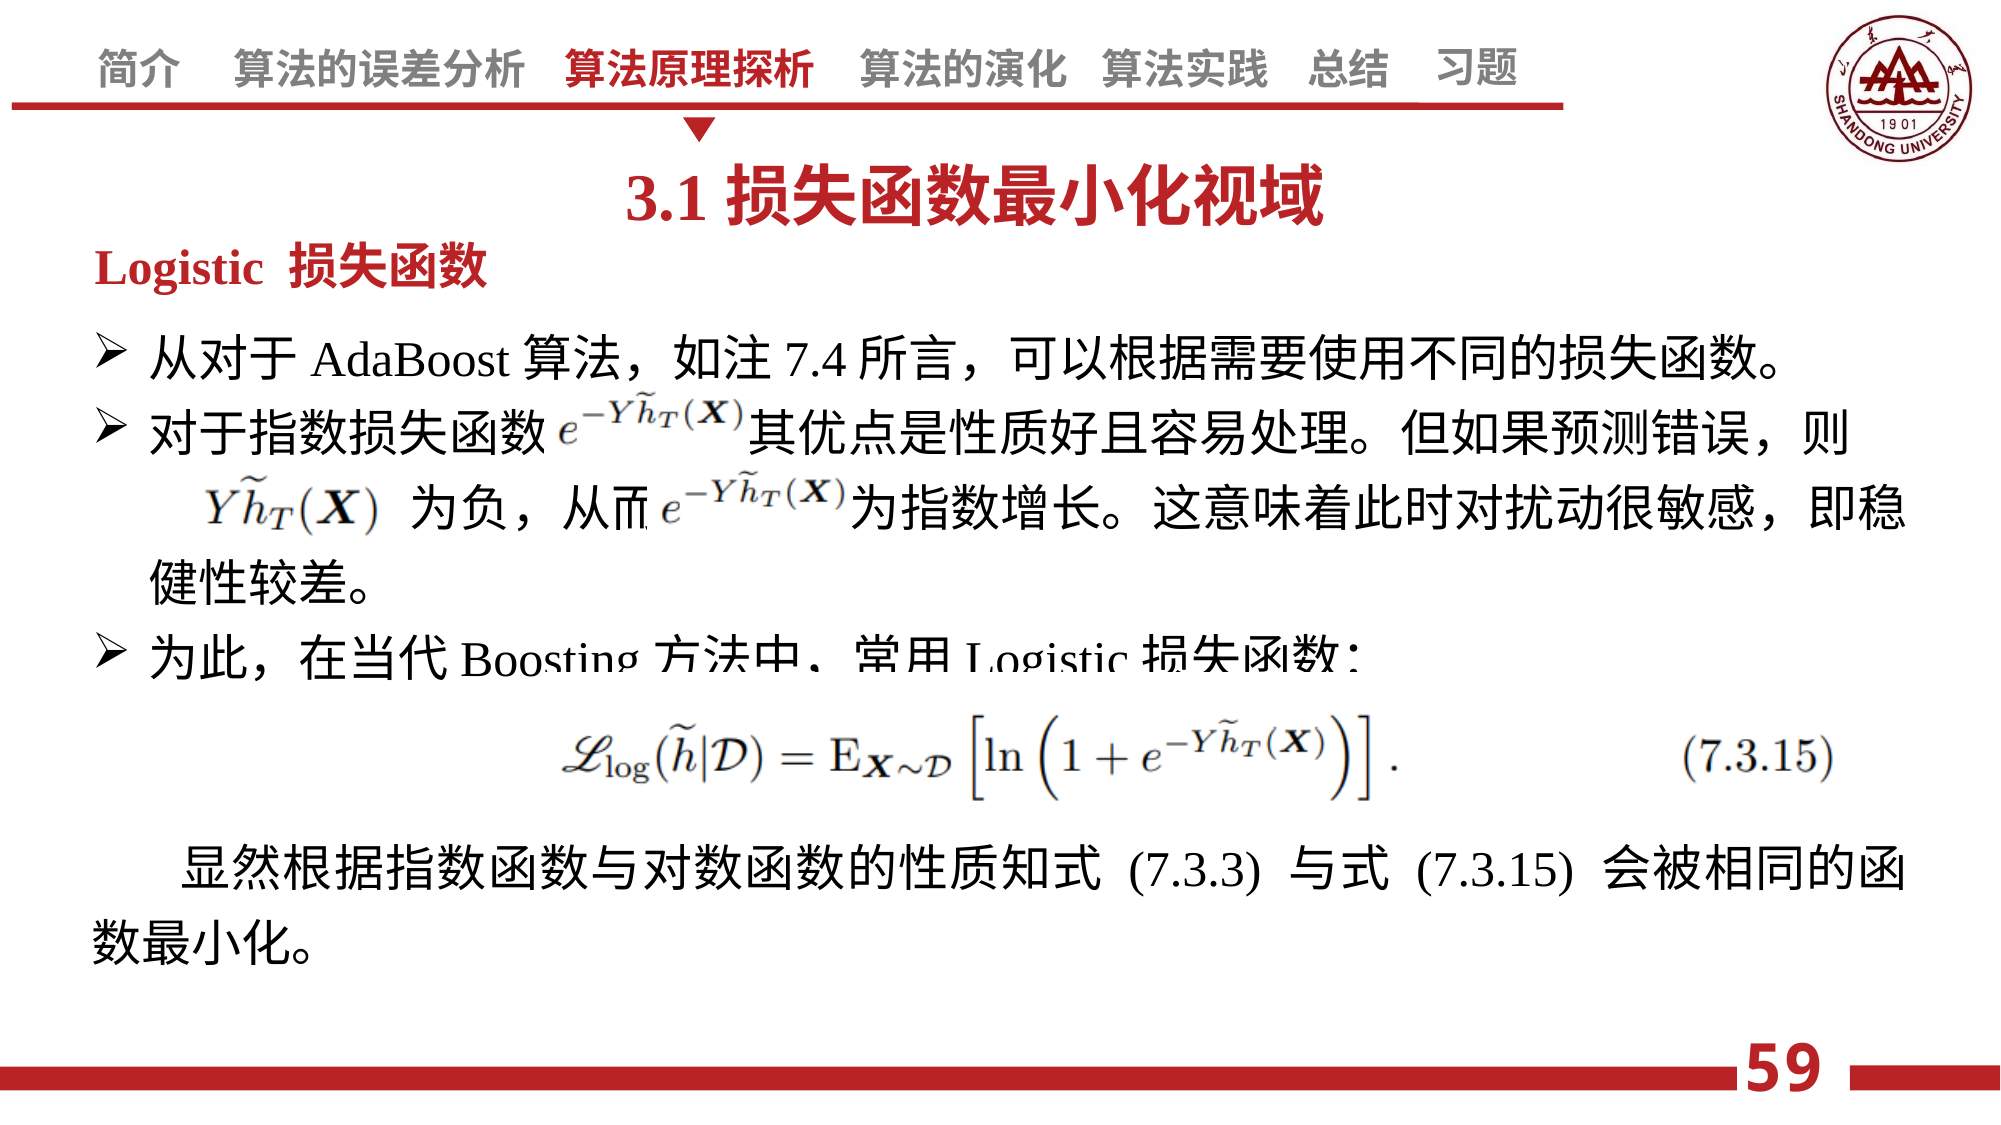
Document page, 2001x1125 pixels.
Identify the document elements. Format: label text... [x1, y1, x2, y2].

picture [540, 671, 1848, 815]
text_box 显然根据指数函数与对数函数的性质知式 (7.3.3) 与式 (7.3.15) 会被相同的函数最小化。 [77, 813, 1923, 979]
picture [1820, 9, 1977, 167]
text_box Logistic 损失函数 [79, 226, 1083, 302]
picture [197, 460, 386, 541]
text_box 从对于AdaBoost算法，如注7.4所言，可以根据需要使用不同的损失函数。 对于指数损失函数 ，其优点是性质好且容易处理。但如果预测错误，则 有 为负，从而 为指数增长。这意味着此时对扰动很敏感，即稳健性较差。 为此，在当代Boosting方法中，常用Logistic损失函数： [77, 304, 1923, 813]
text_box 3.1损失函数最小化视域 [598, 146, 1601, 242]
picture [544, 382, 852, 541]
